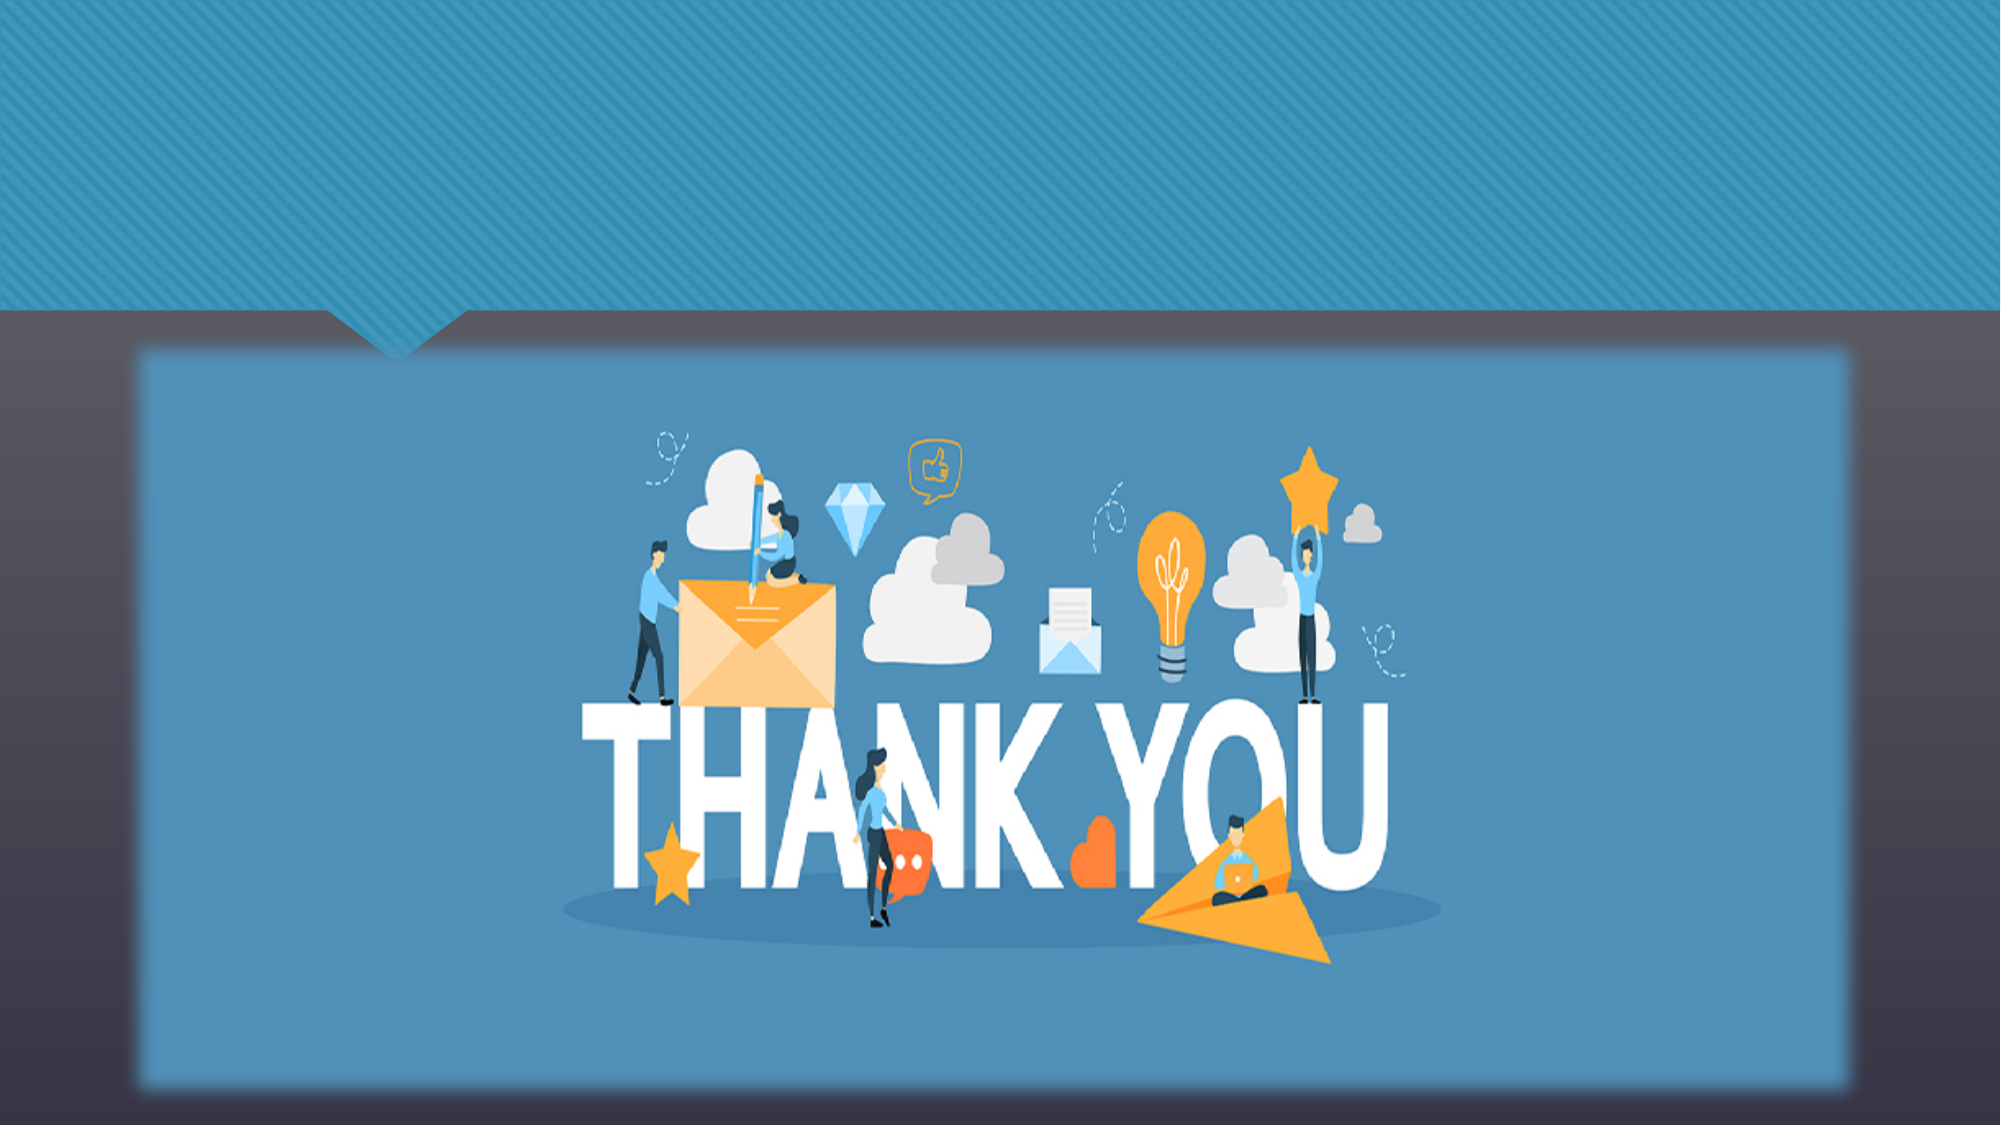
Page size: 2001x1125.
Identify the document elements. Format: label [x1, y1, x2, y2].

list [122, 334, 1865, 1104]
